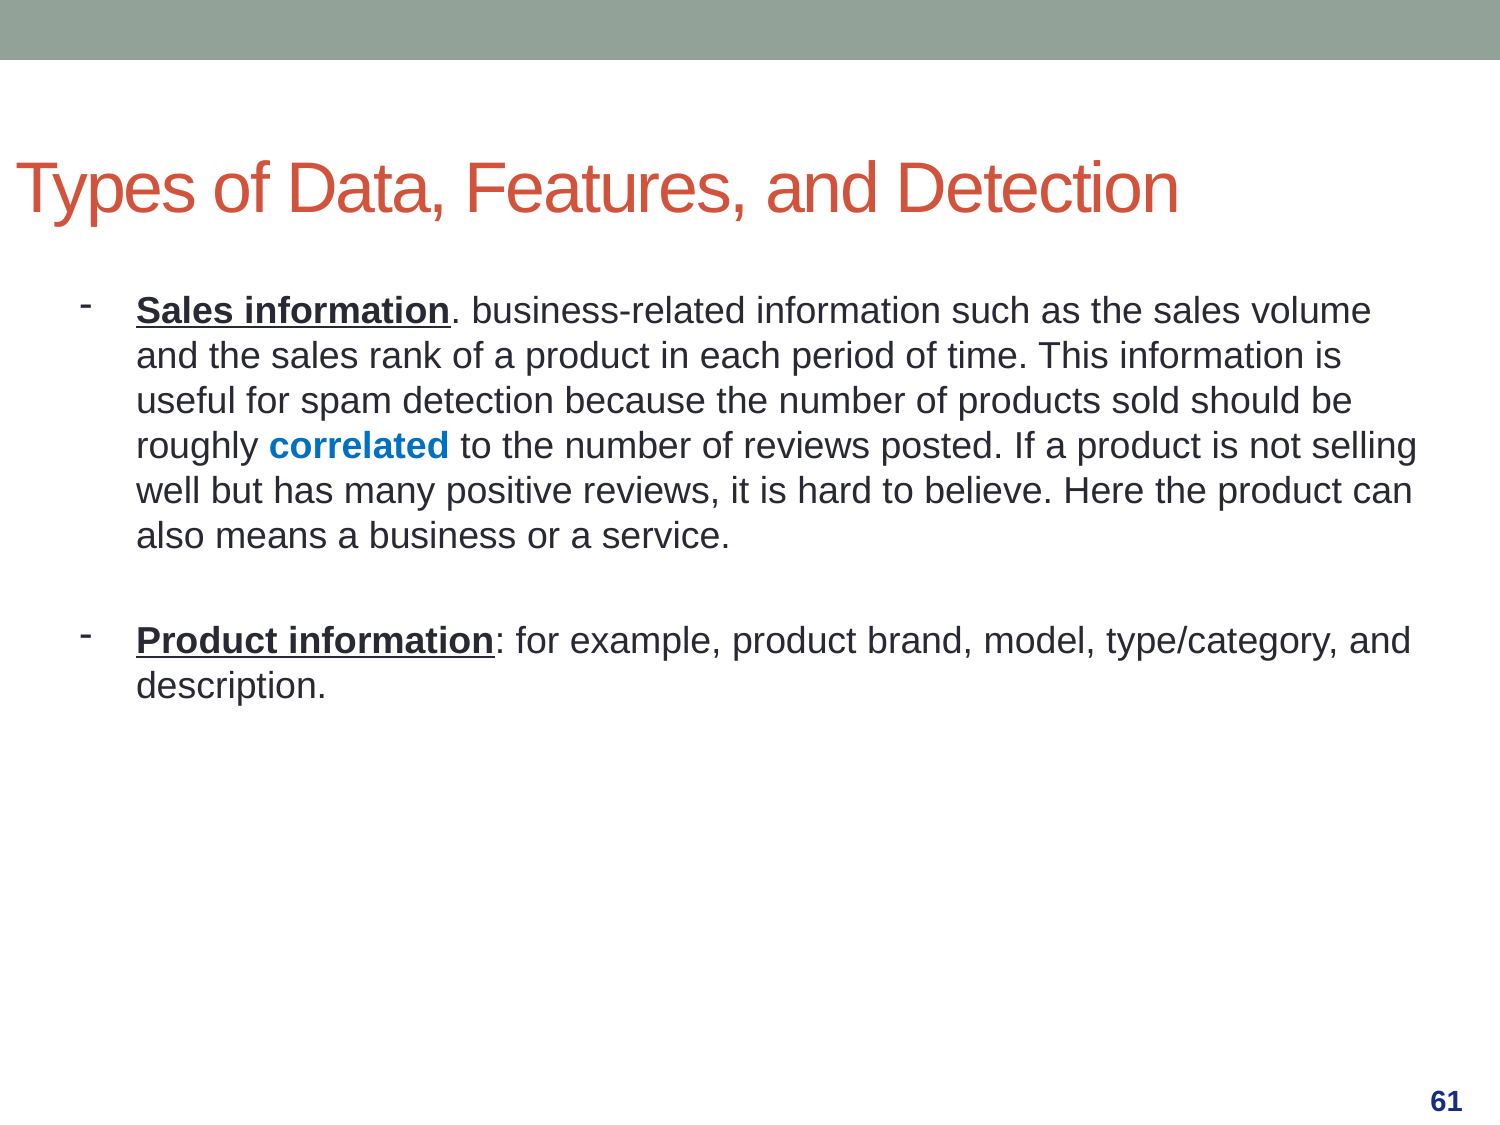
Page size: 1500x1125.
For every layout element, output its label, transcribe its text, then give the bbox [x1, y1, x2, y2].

slide_number 61 [1415, 1070, 1499, 1125]
text_box Sales information. business-related information such as the sales volume and the sales rank of a product in each period of time. This information is useful for spam detection because the number of products sold should be roughly correlated to the number of reviews posted. If a product is not selling well but has many positive reviews, it is hard to believe. Here the product can also means a business or a service. Product information: for example, product brand, model, type/category, and description. [64, 278, 1436, 1047]
title Types of Data, Features, and Detection [0, 101, 1325, 266]
